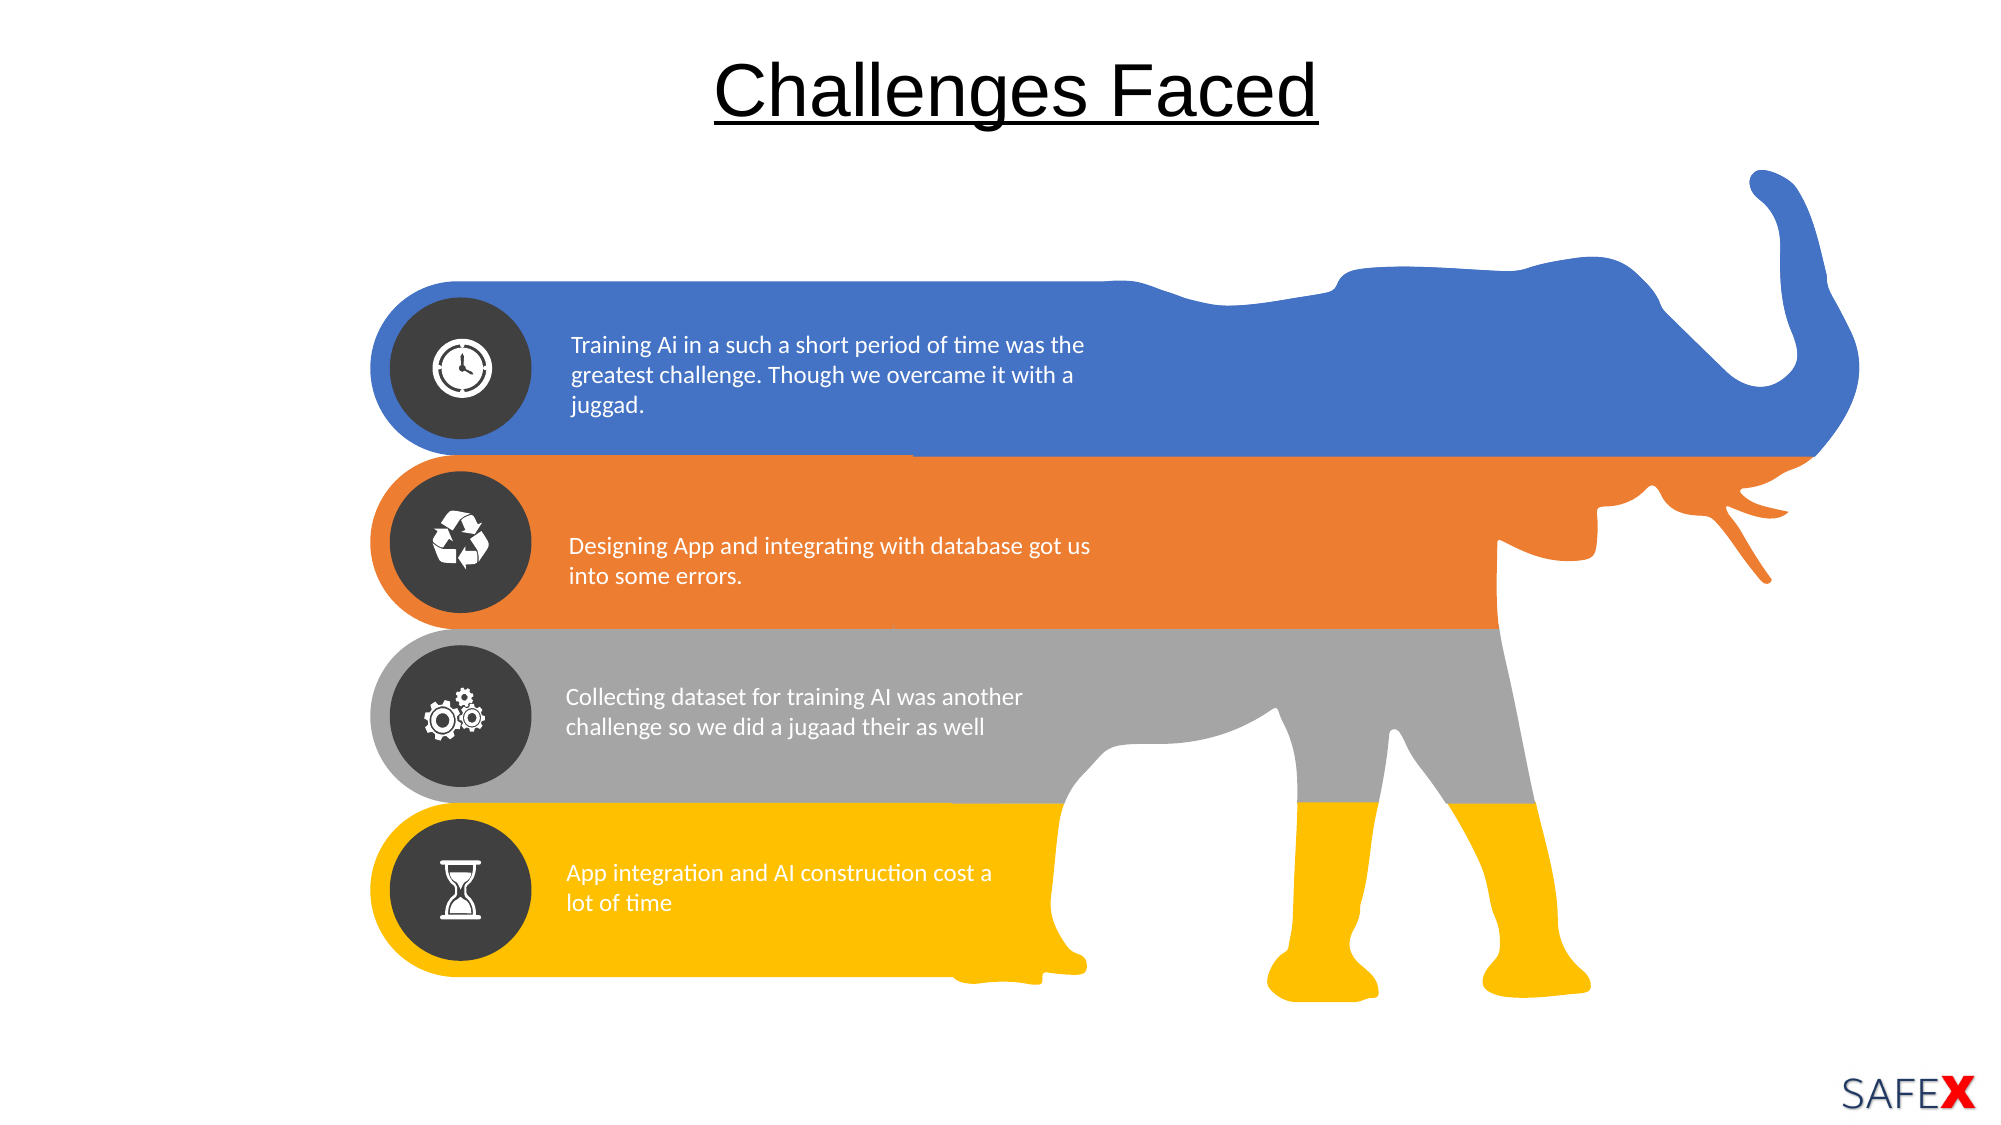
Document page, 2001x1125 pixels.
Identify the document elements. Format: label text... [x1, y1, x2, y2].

text_box [912, 170, 1860, 457]
text_box [388, 818, 533, 962]
text_box Challenges Faced [698, 34, 1334, 140]
text_box [388, 296, 533, 441]
text_box [881, 626, 1536, 804]
text_box [430, 509, 490, 573]
text_box [893, 455, 1814, 629]
picture [1829, 1062, 1985, 1125]
text_box [1447, 803, 1591, 998]
text_box [438, 859, 483, 921]
text_box [369, 628, 950, 803]
text_box Designing App and integrating with database got us into some errors. [554, 522, 1144, 598]
text_box [369, 801, 965, 979]
text_box [388, 470, 533, 615]
text_box [369, 454, 913, 629]
text_box [948, 804, 1087, 985]
text_box App integration and AI construction cost a lot of time [551, 849, 1026, 925]
text_box Training Ai in a such a short period of time was the greatest challenge. Though we overcame it with a juggad. [556, 321, 1140, 427]
text_box [369, 280, 1109, 455]
text_box [1267, 802, 1379, 1003]
text_box [431, 337, 494, 399]
text_box Collecting dataset for training AI was another challenge so we did a jugaad their as well [550, 673, 1139, 748]
text_box [388, 644, 533, 789]
text_box [422, 686, 486, 742]
